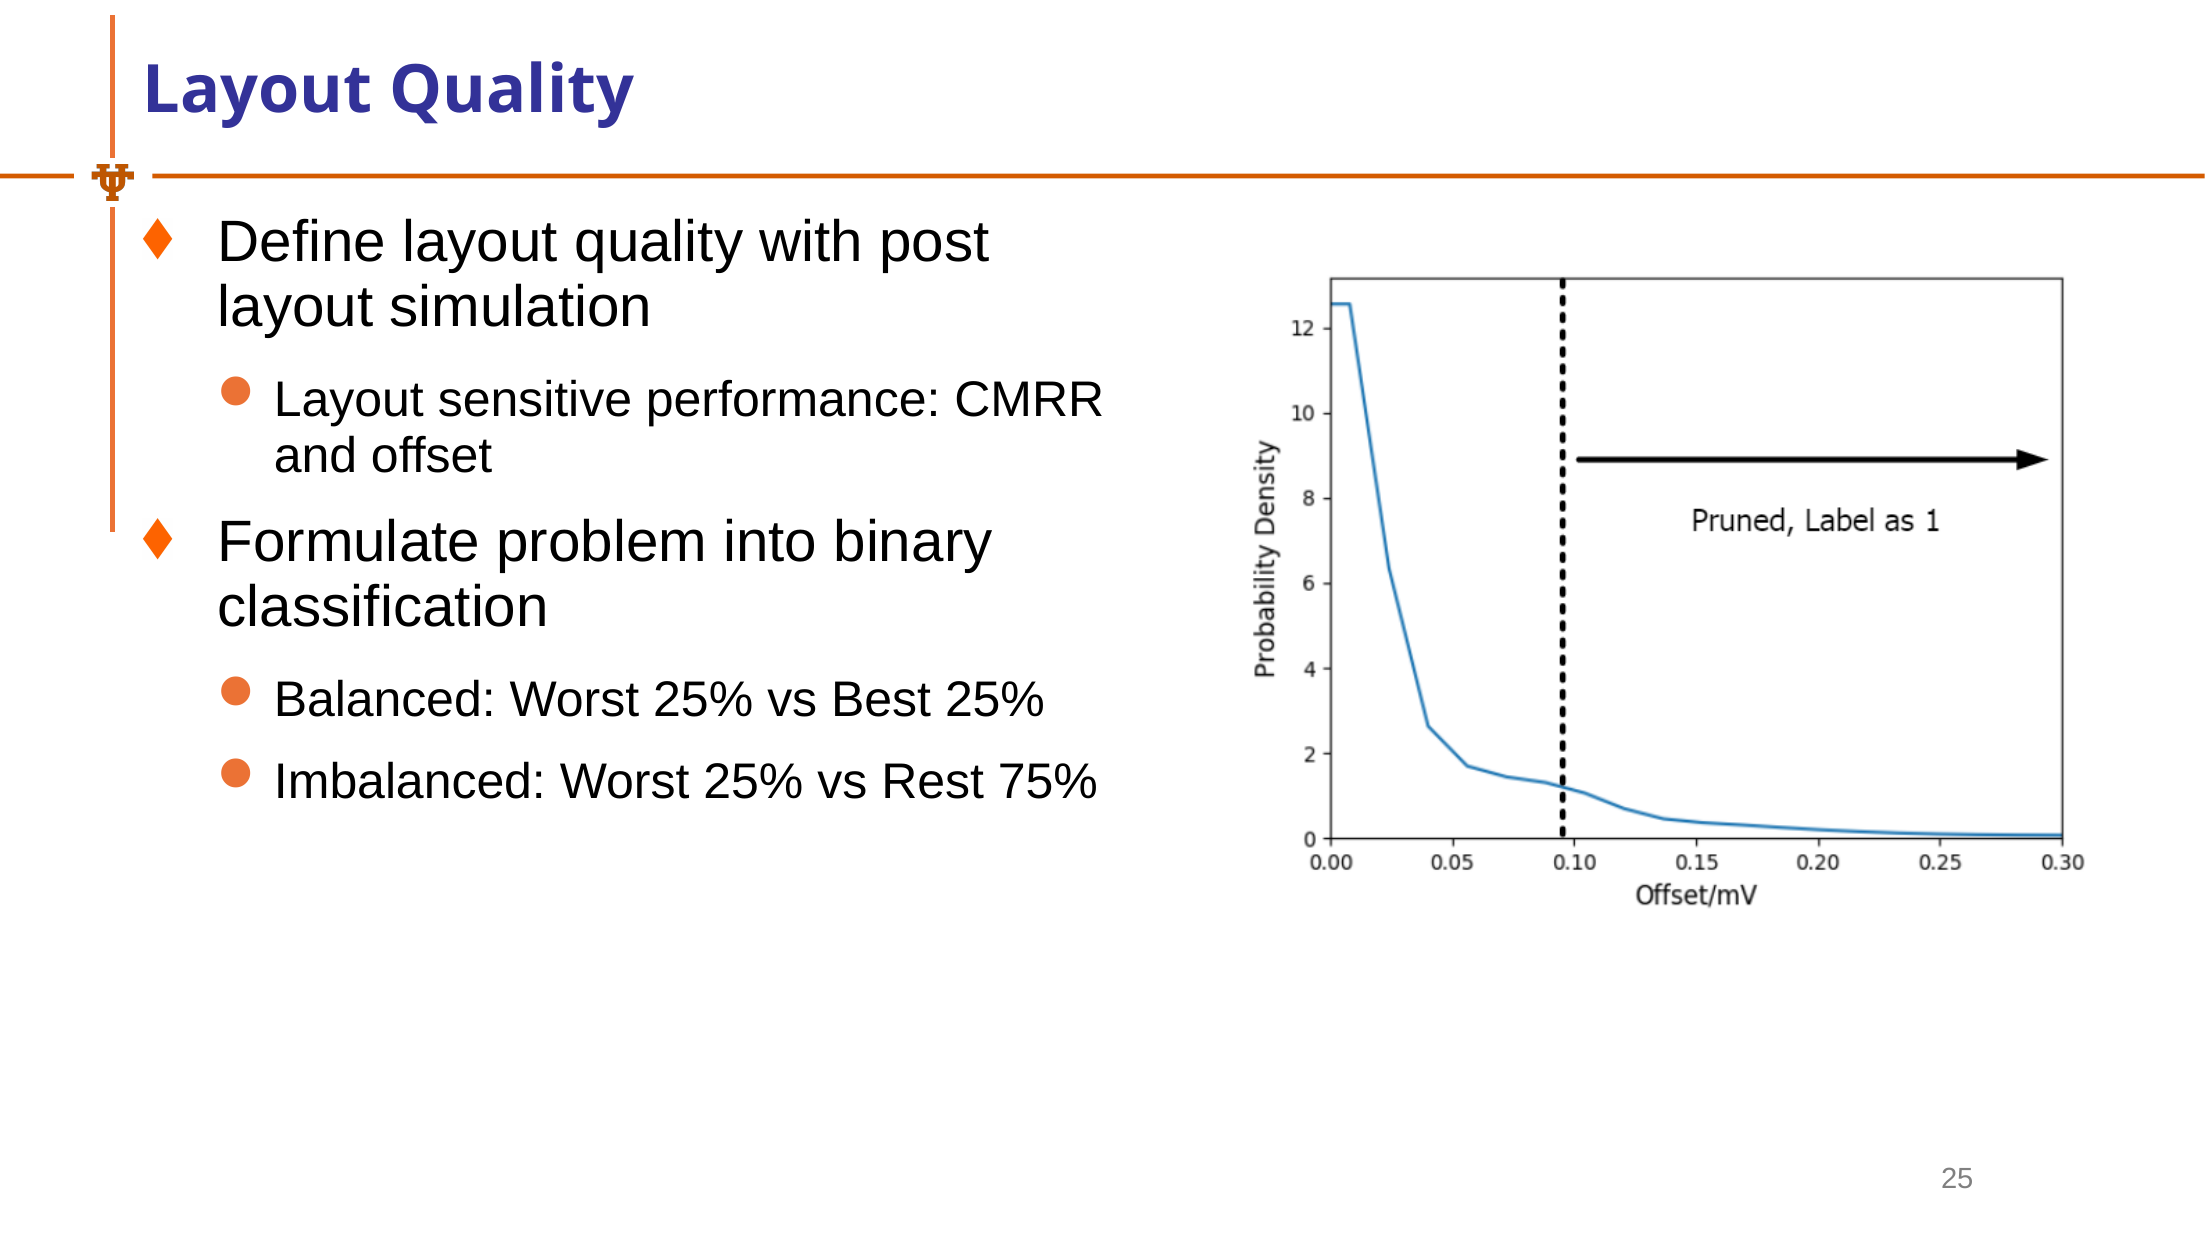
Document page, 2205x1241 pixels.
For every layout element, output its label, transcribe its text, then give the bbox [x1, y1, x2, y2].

slide_number 25 [1926, 1151, 2116, 1207]
picture [142, 218, 173, 260]
list Define layout quality with post layout simulation Layout sensitive performance: CMRR and offset Formulate problem into binary classification Balanced: Worst 25% vs Best 25% Imbalanced: Worst 25% vs Rest 75% [127, 201, 1171, 1135]
title Layout Quality [127, 25, 2069, 155]
picture [1202, 219, 2158, 925]
picture [142, 518, 173, 560]
